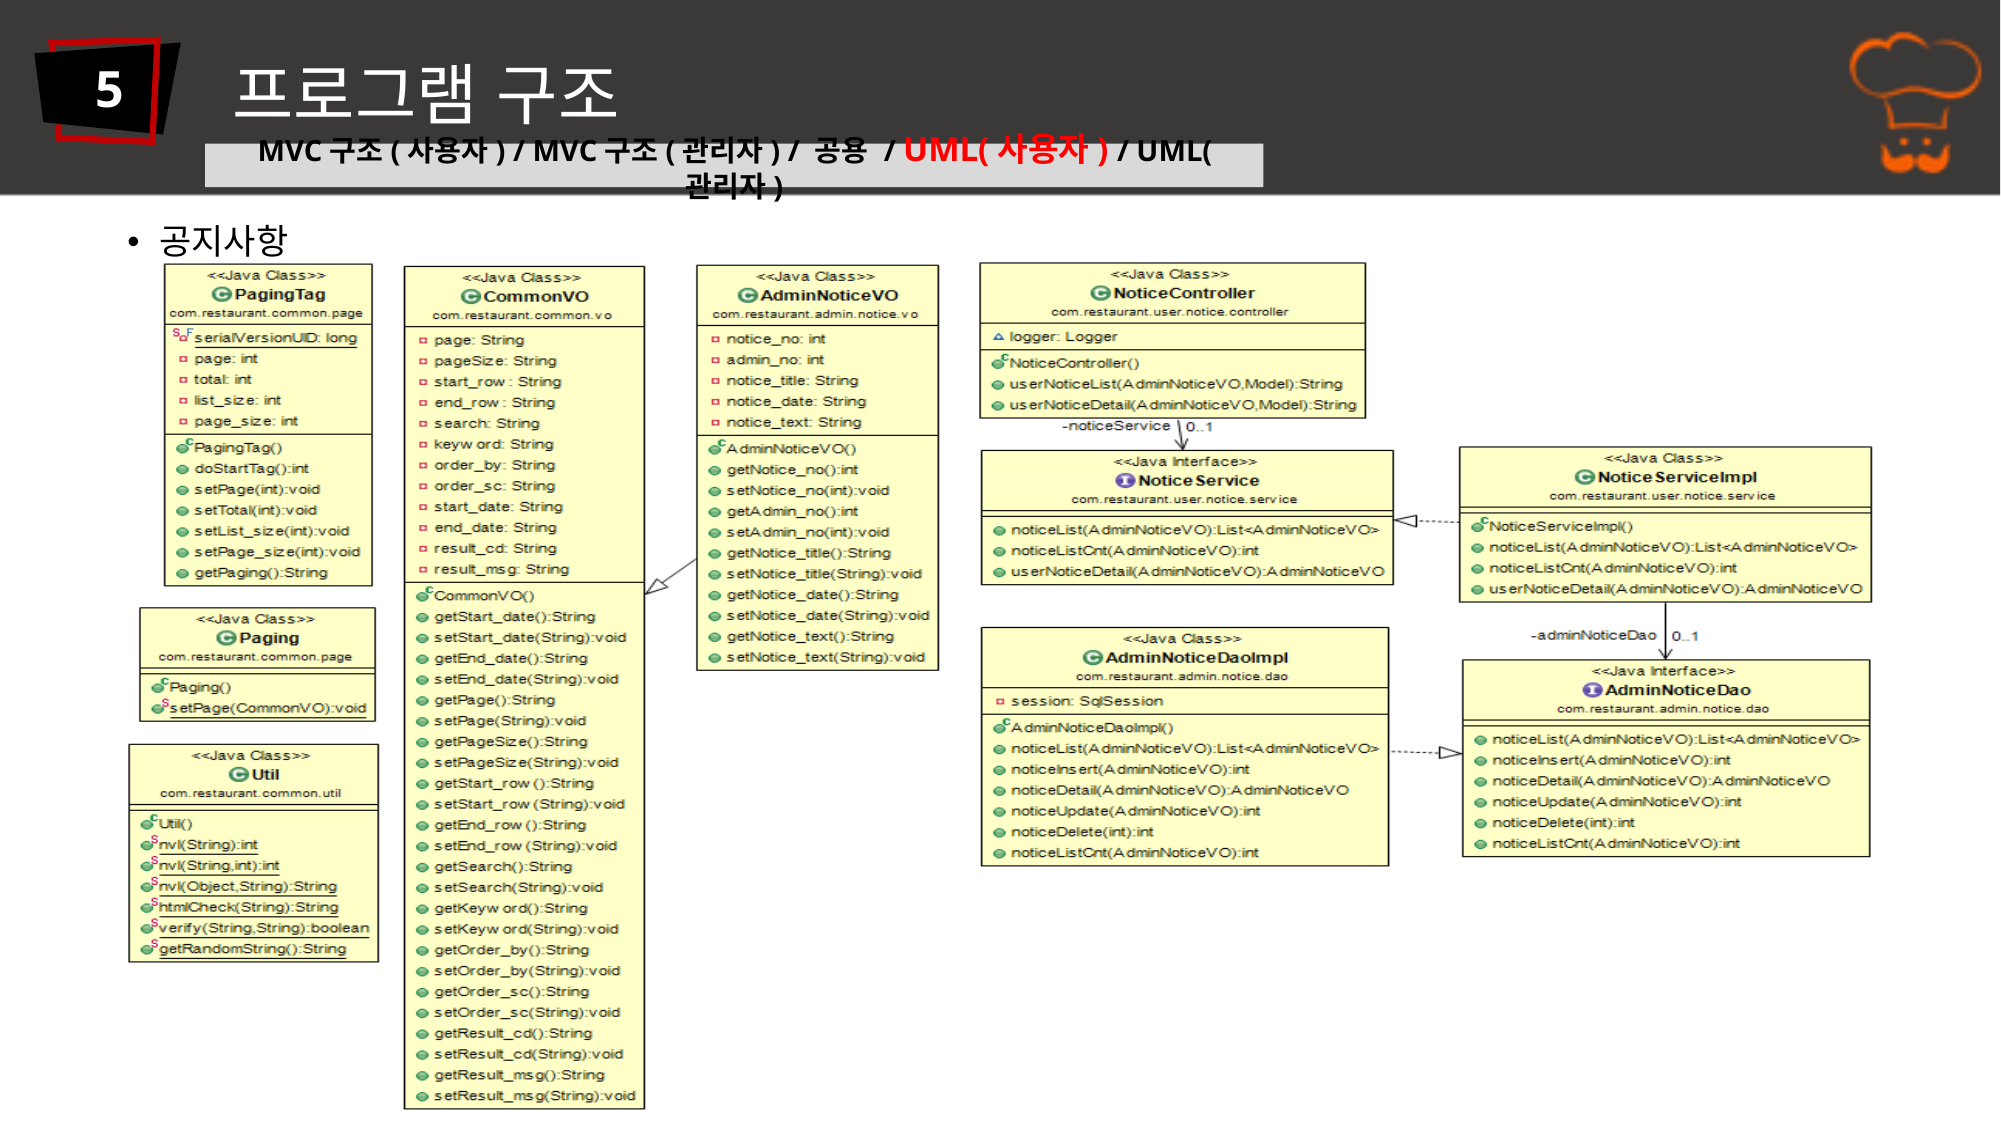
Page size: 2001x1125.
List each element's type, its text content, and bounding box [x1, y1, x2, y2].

text_box MVC구조(사용자) / MVC구조(관리자) / 공용 / UML(사용자) / UML(관리자) [205, 143, 1264, 188]
text_box 프로그램 구조 [217, 45, 635, 141]
picture [0, 0, 2001, 1125]
text_box 공지사항 [112, 217, 972, 271]
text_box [34, 40, 181, 142]
